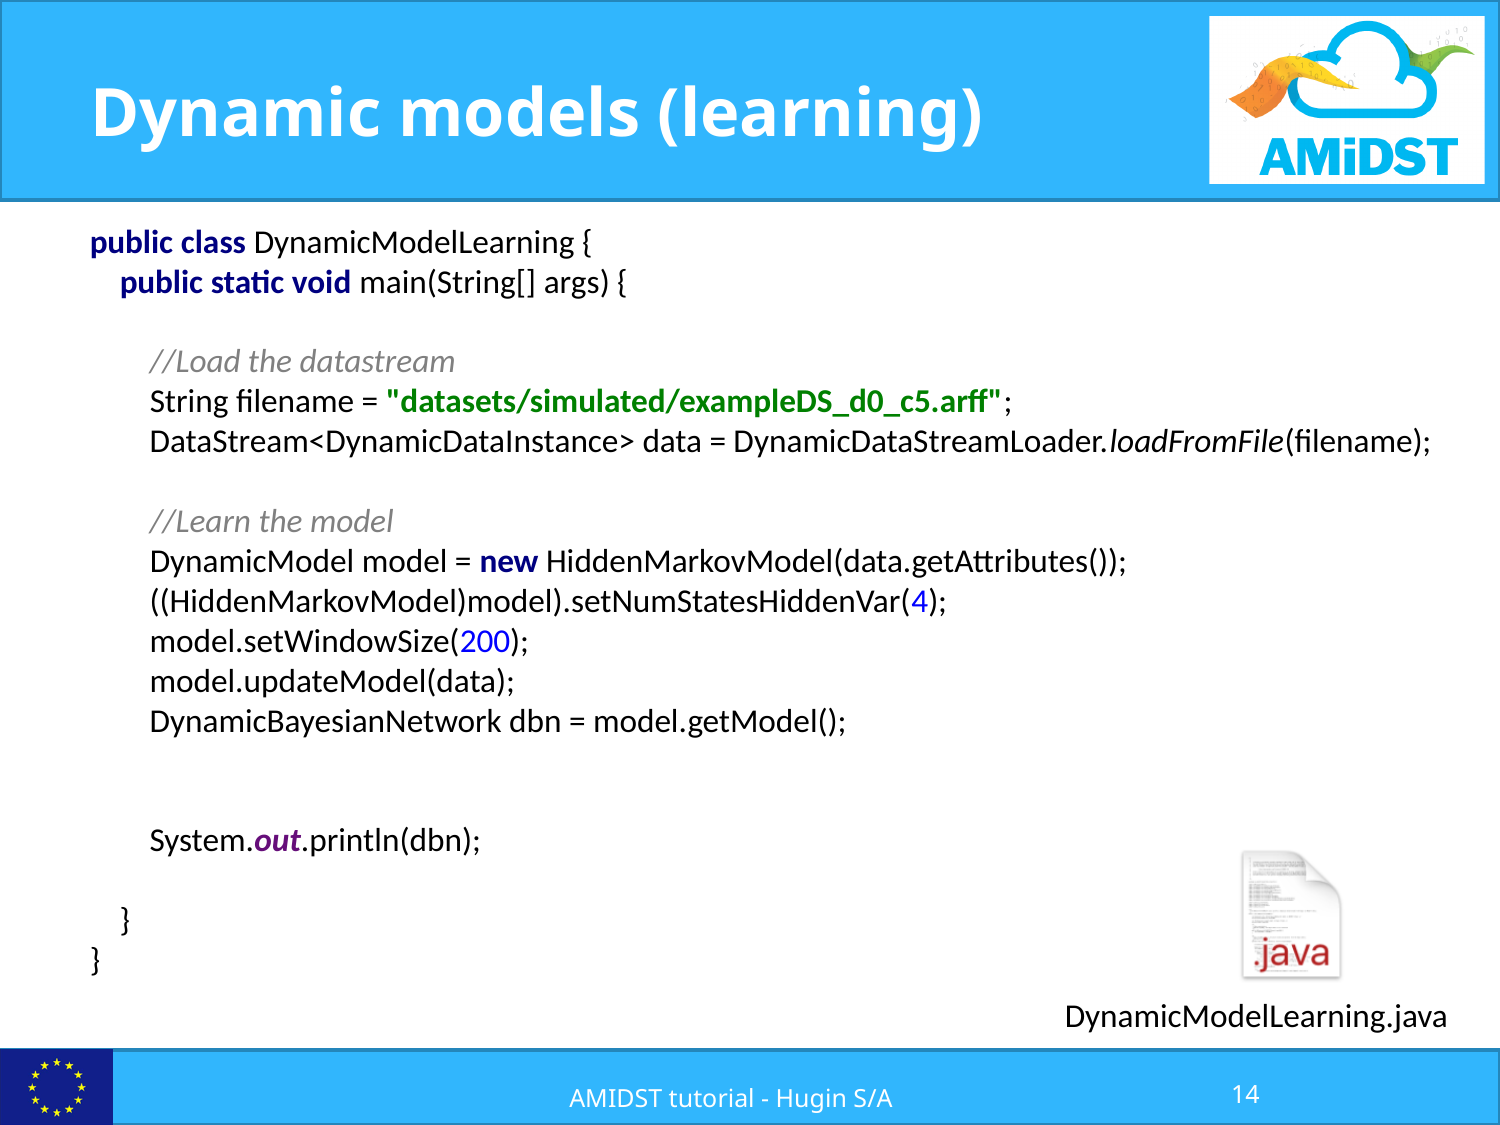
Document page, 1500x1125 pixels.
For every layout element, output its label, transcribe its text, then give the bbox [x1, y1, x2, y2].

footer AMIDST tutorial - Hugin S/A [399, 1067, 1063, 1125]
picture [0, 1049, 113, 1125]
slide_number 14 [1162, 1087, 1275, 1125]
title Dynamic models (learning) [75, 45, 1075, 175]
text_box DynamicModelLearning.java [1050, 986, 1500, 1087]
picture [1231, 840, 1351, 991]
text_box public class DynamicModelLearning { public static void main(String[] args) { //Load the datastream String filename = "datasets/simulated/exampleDS_d0_c5.arff"; DataStream<DynamicDataInstance> data = DynamicDataStreamLoader.loadFromFile(filename); //Learn the model DynamicModel model = new HiddenMarkovModel(data.getAttributes()); ((HiddenMarkovModel)model).setNumStatesHiddenVar(4); model.setWindowSize(200); model.updateModel(data); DynamicBayesianNetwork dbn = model.getModel(); System.out.println(dbn); } } [75, 212, 1463, 1066]
